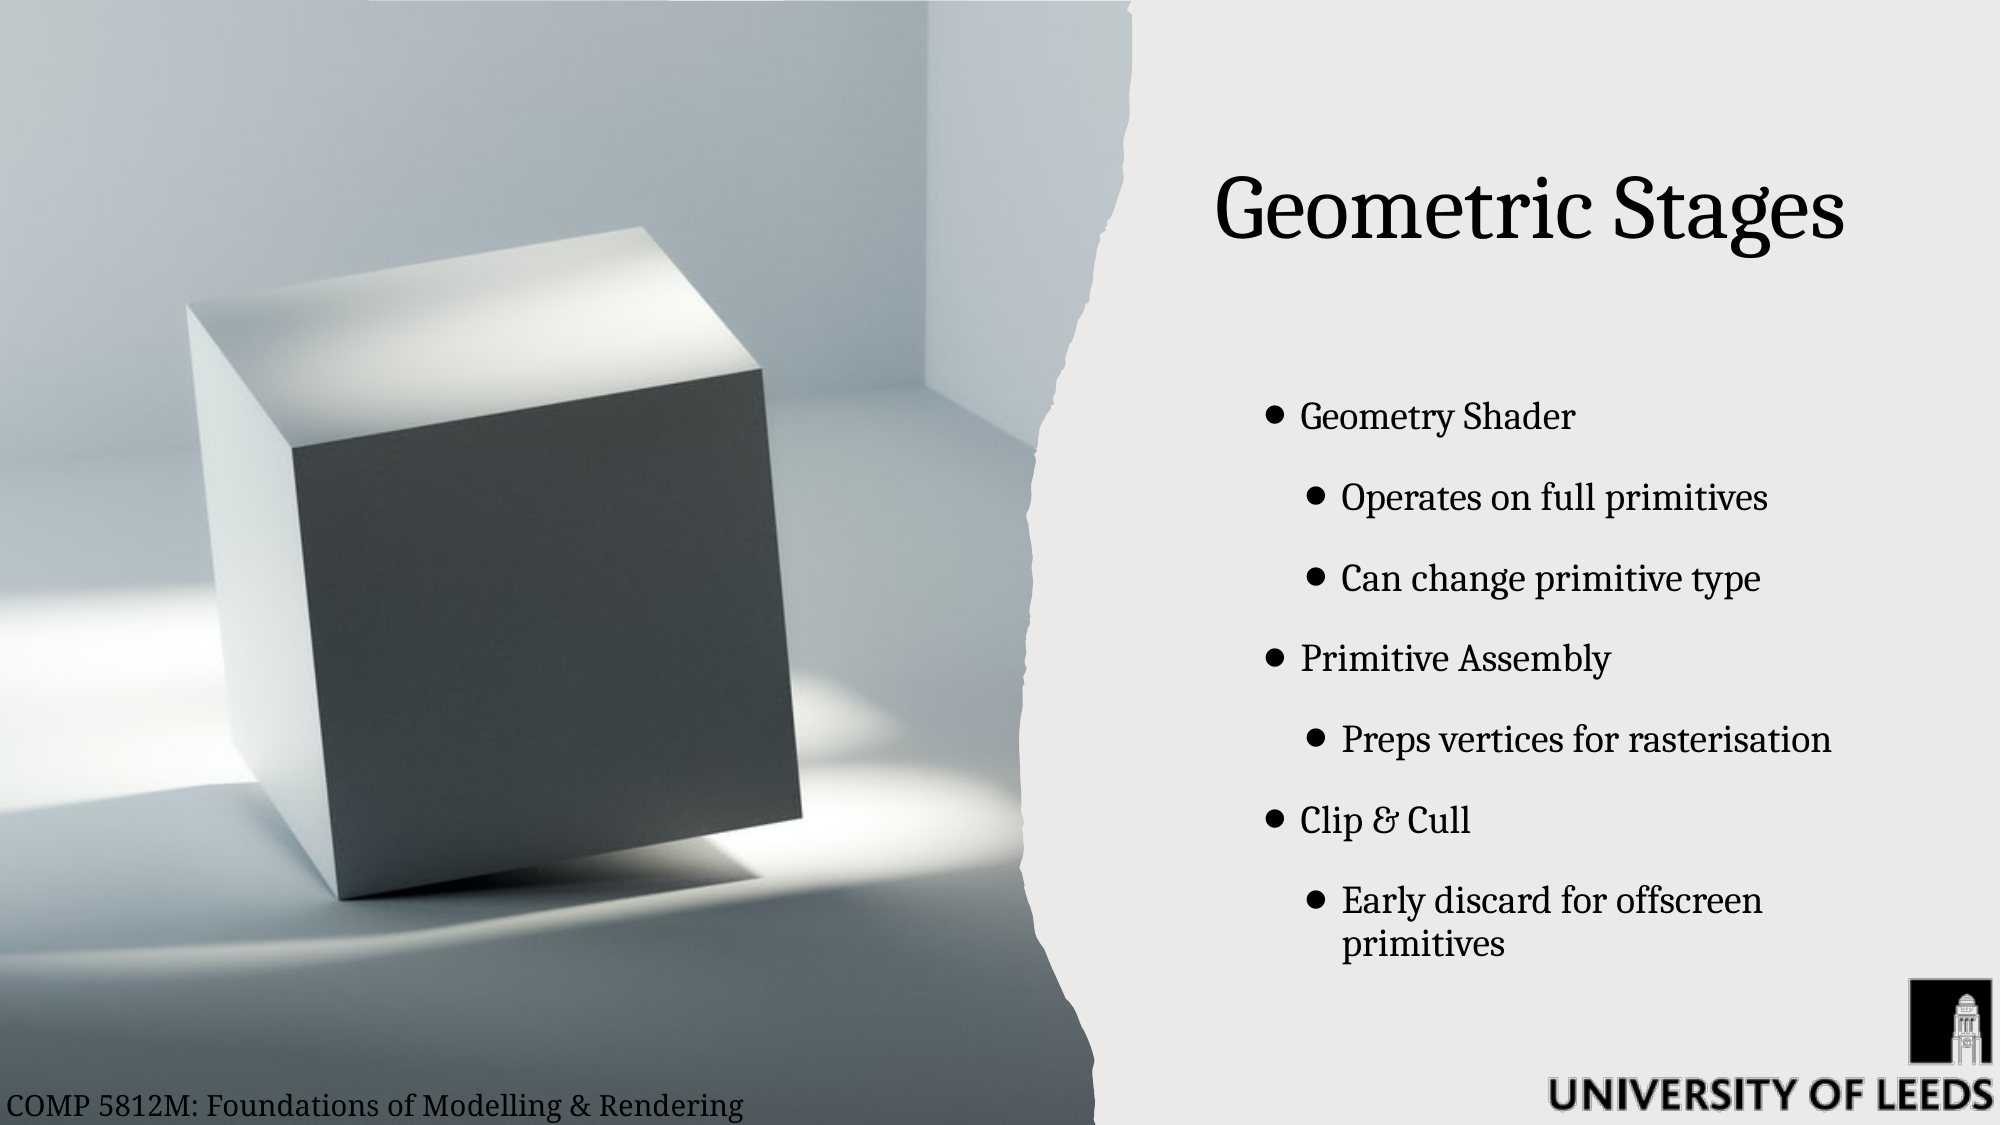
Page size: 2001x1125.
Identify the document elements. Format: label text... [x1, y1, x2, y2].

title Geometric Stages [1200, 99, 1880, 319]
list Geometry Shader Operates on full primitives Can change primitive type Primitive Assembly Preps vertices for rasterisation Clip & Cull Early discard for offscreen primitives [1200, 359, 1880, 1002]
picture [0, 0, 1133, 1125]
picture [1543, 930, 2000, 1125]
text_box [1133, 0, 2000, 1125]
